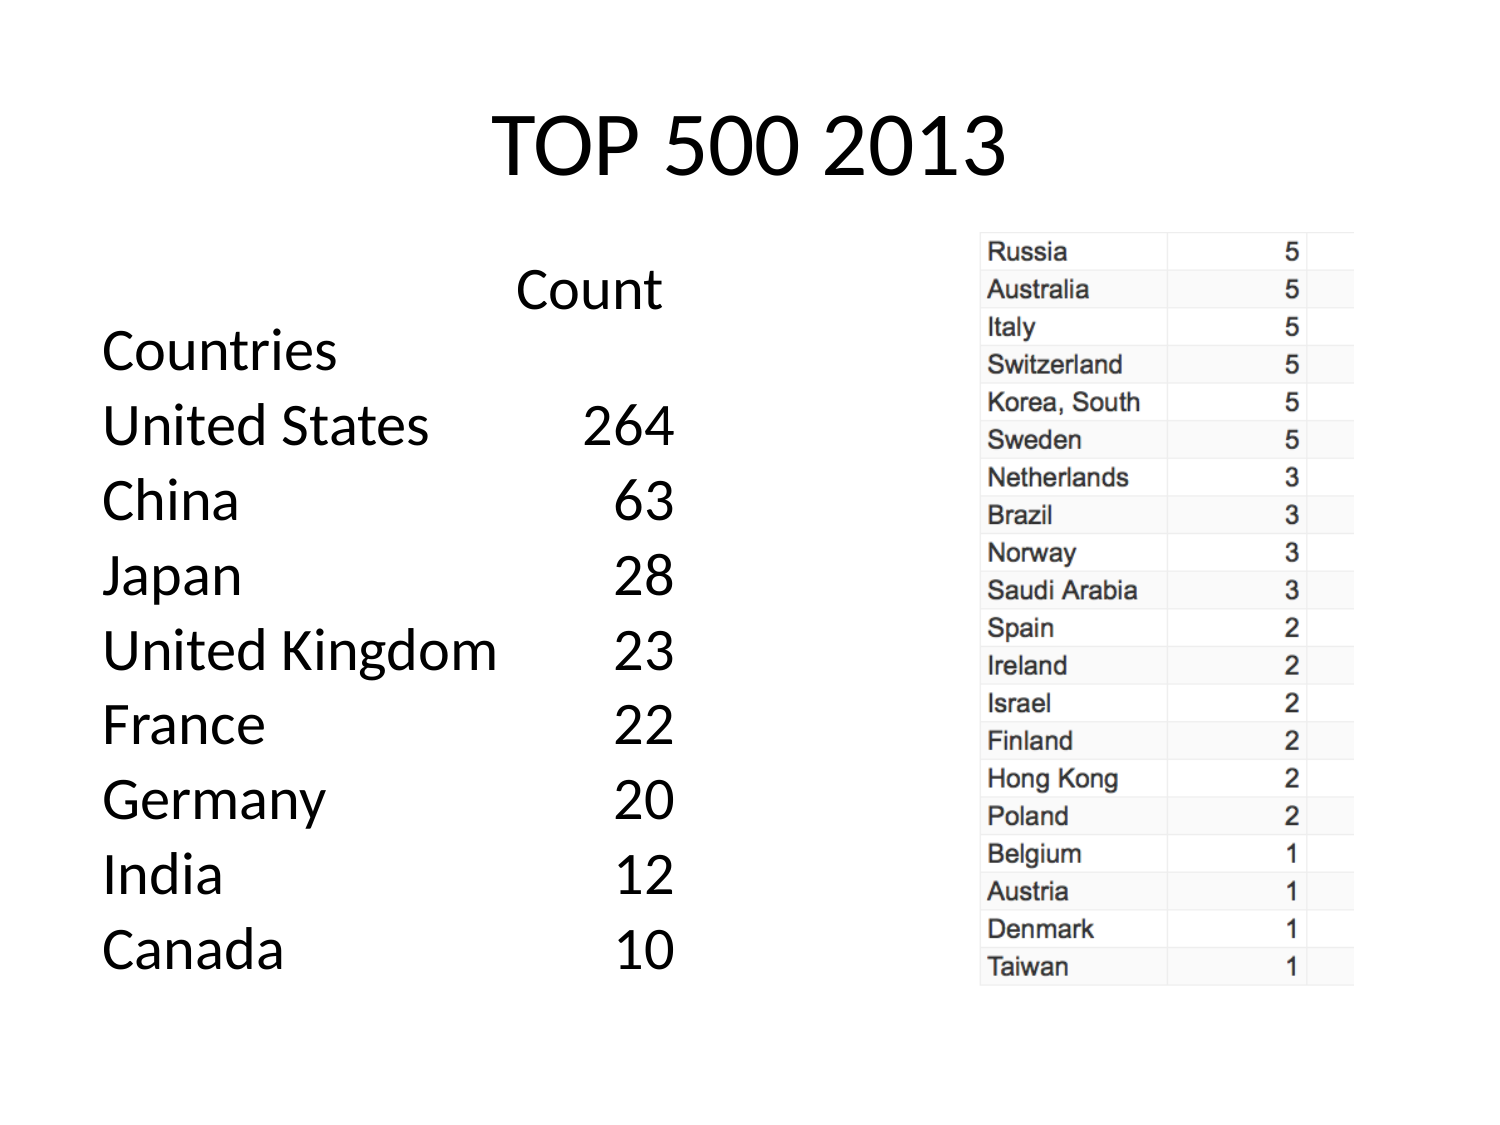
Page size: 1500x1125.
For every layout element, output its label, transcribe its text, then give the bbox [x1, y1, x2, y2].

table_cell United States [101, 386, 515, 461]
title TOP 500 2013 [75, 45, 1425, 233]
table_cell 20 [515, 760, 677, 835]
table_cell Japan [101, 536, 515, 611]
table_cell France [101, 685, 515, 760]
table_cell 12 [515, 835, 677, 910]
table_cell 23 [515, 611, 677, 685]
table_cell China [101, 461, 515, 536]
table_cell India [101, 835, 515, 910]
table_header Count [515, 262, 677, 386]
table_cell Germany [101, 760, 515, 835]
table_cell 264 [515, 386, 677, 461]
table_header Countries [101, 262, 515, 386]
picture [966, 232, 1355, 1032]
table_cell Canada [101, 910, 515, 985]
table_cell 28 [515, 536, 677, 611]
table_cell 10 [515, 910, 677, 985]
table_cell 63 [515, 461, 677, 536]
table_cell 22 [515, 685, 677, 760]
table_cell United Kingdom [101, 611, 515, 685]
